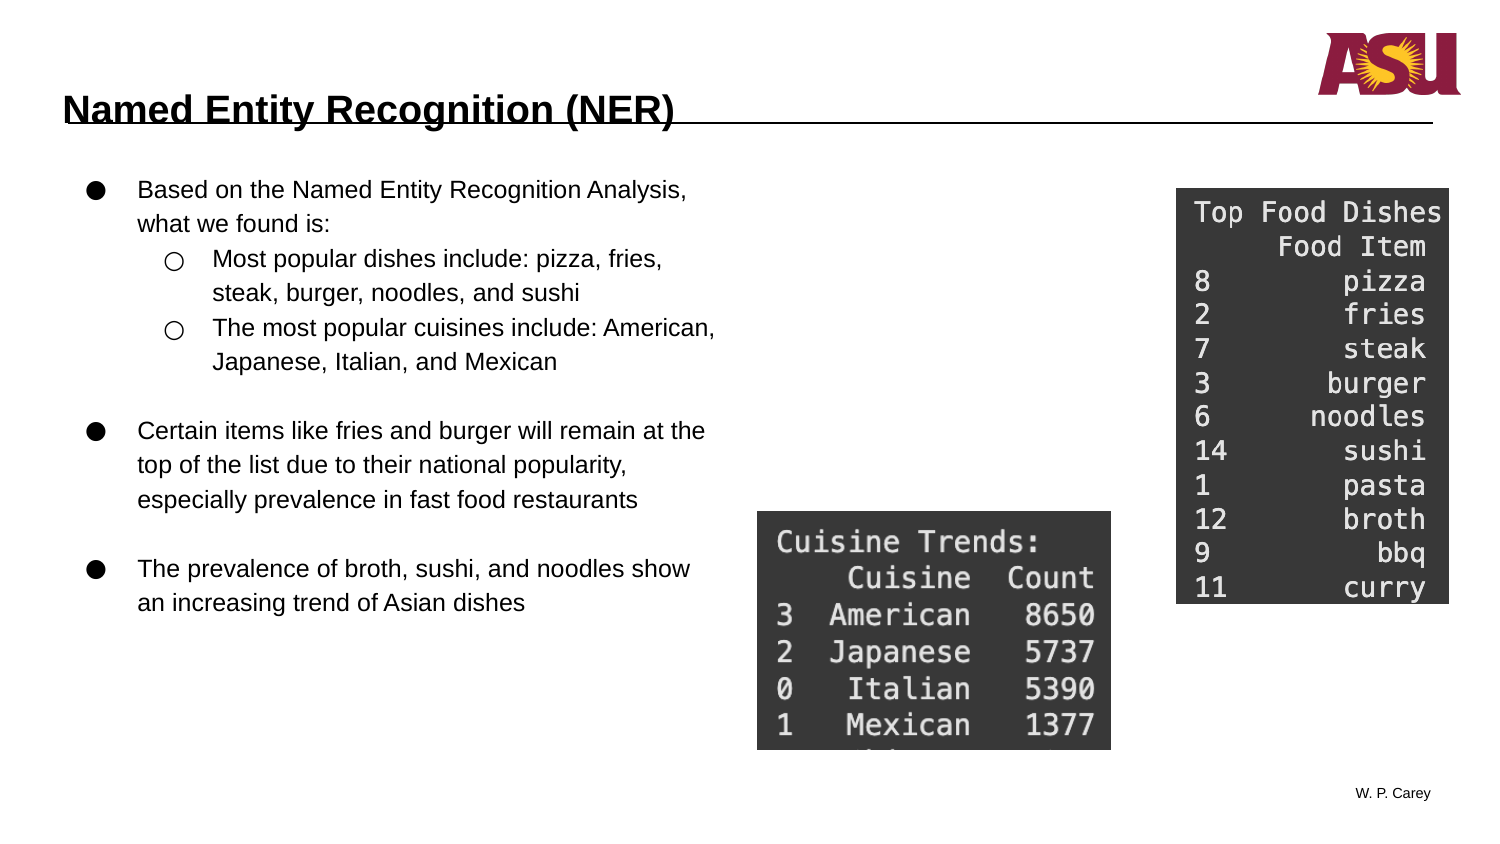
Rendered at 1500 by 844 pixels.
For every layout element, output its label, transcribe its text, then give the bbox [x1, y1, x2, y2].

title Named Entity Recognition (NER) [51, 72, 1449, 167]
picture [1318, 33, 1461, 95]
picture [757, 511, 1112, 750]
list Based on the Named Entity Recognition Analysis, what we found is: Most popular dishes include: pizza, fries, steak, burger, noodles, and sushi The most popular cuisines include: American, Japanese, Italian, and Mexican Certain items like fries and burger will remain at the top of the list due to their national popularity, especially prevalence in fast food restaurants The prevalence of broth, sushi, and noodles show an increasing trend of Asian dishes [51, 157, 737, 750]
picture [1176, 188, 1450, 605]
